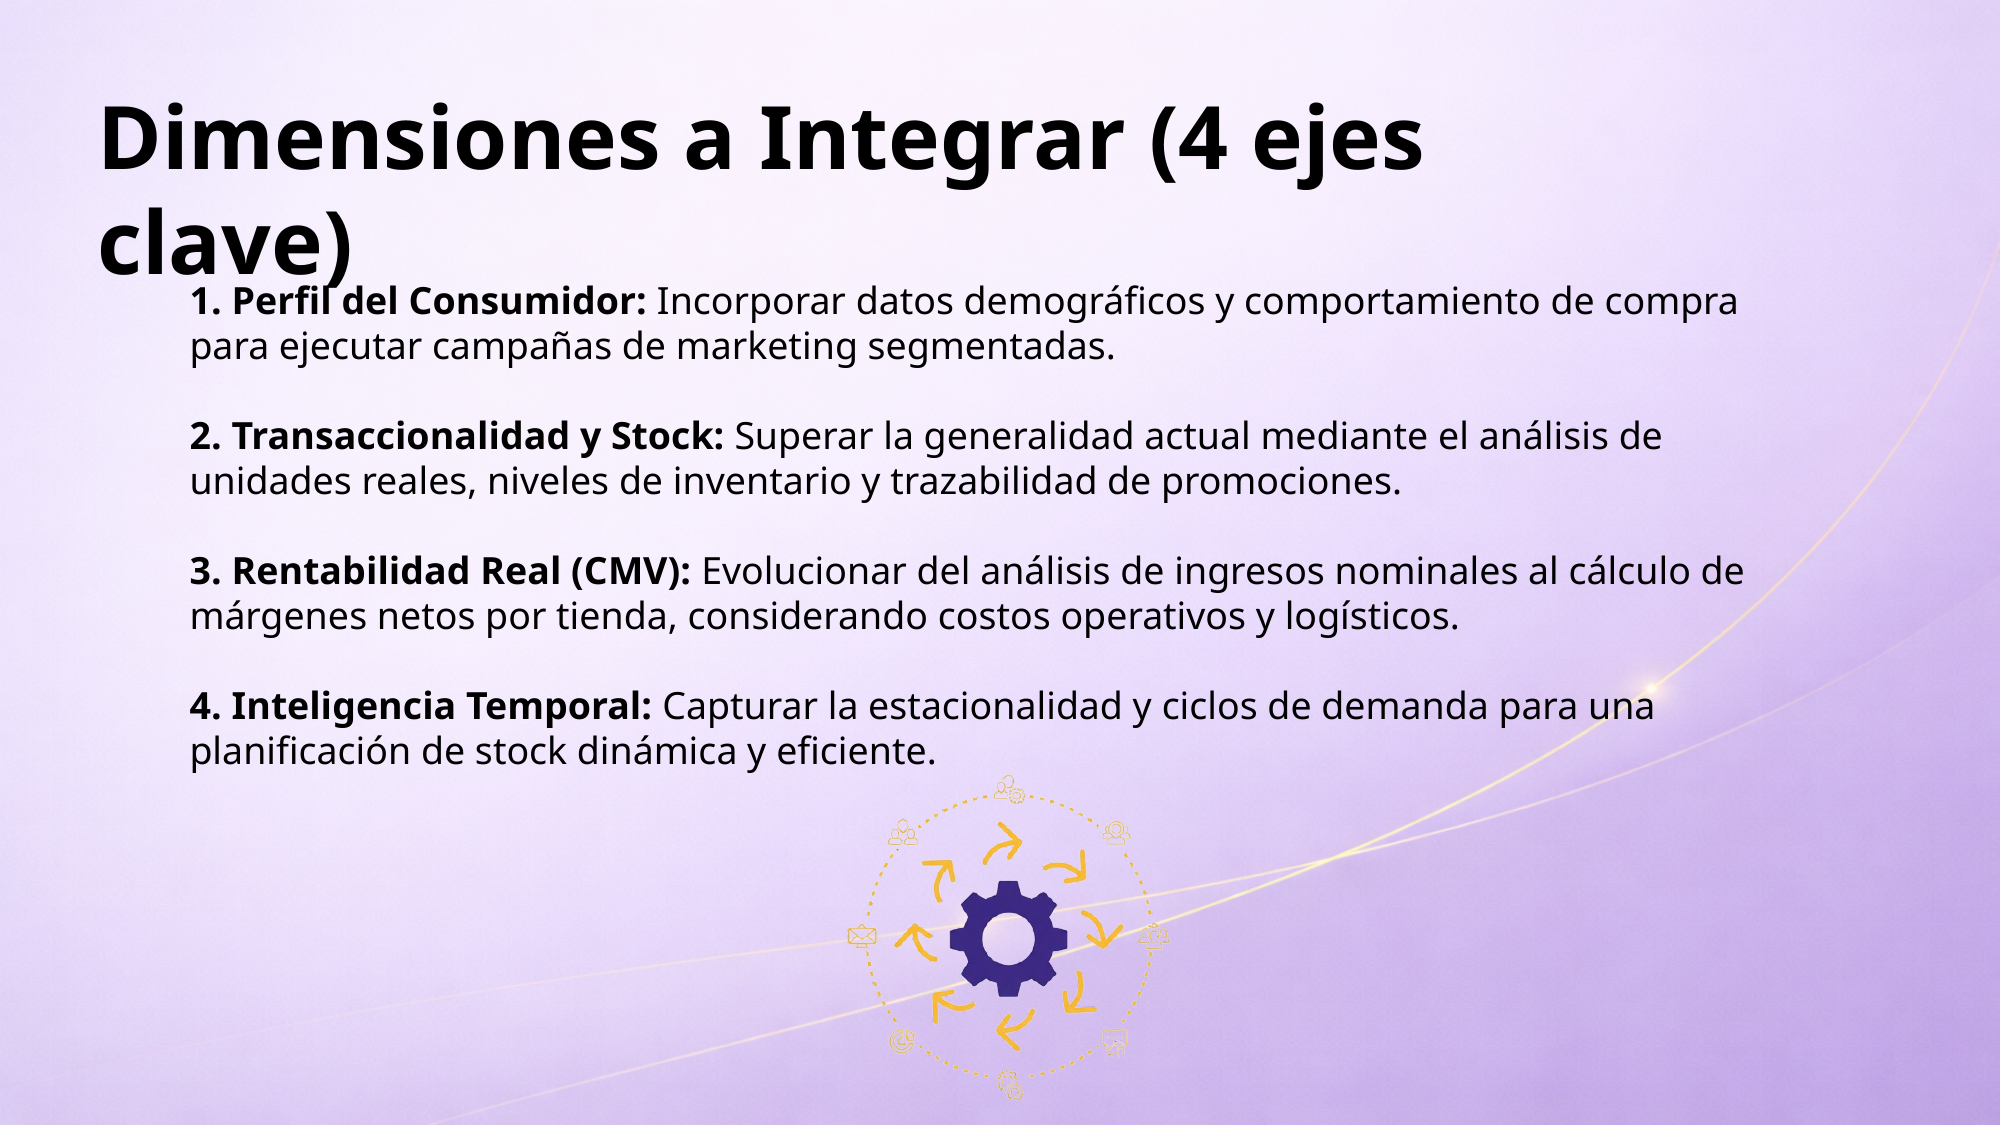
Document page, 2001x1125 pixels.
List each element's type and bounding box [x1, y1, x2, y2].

list [0, 0, 2000, 1125]
picture [767, 754, 1233, 1125]
